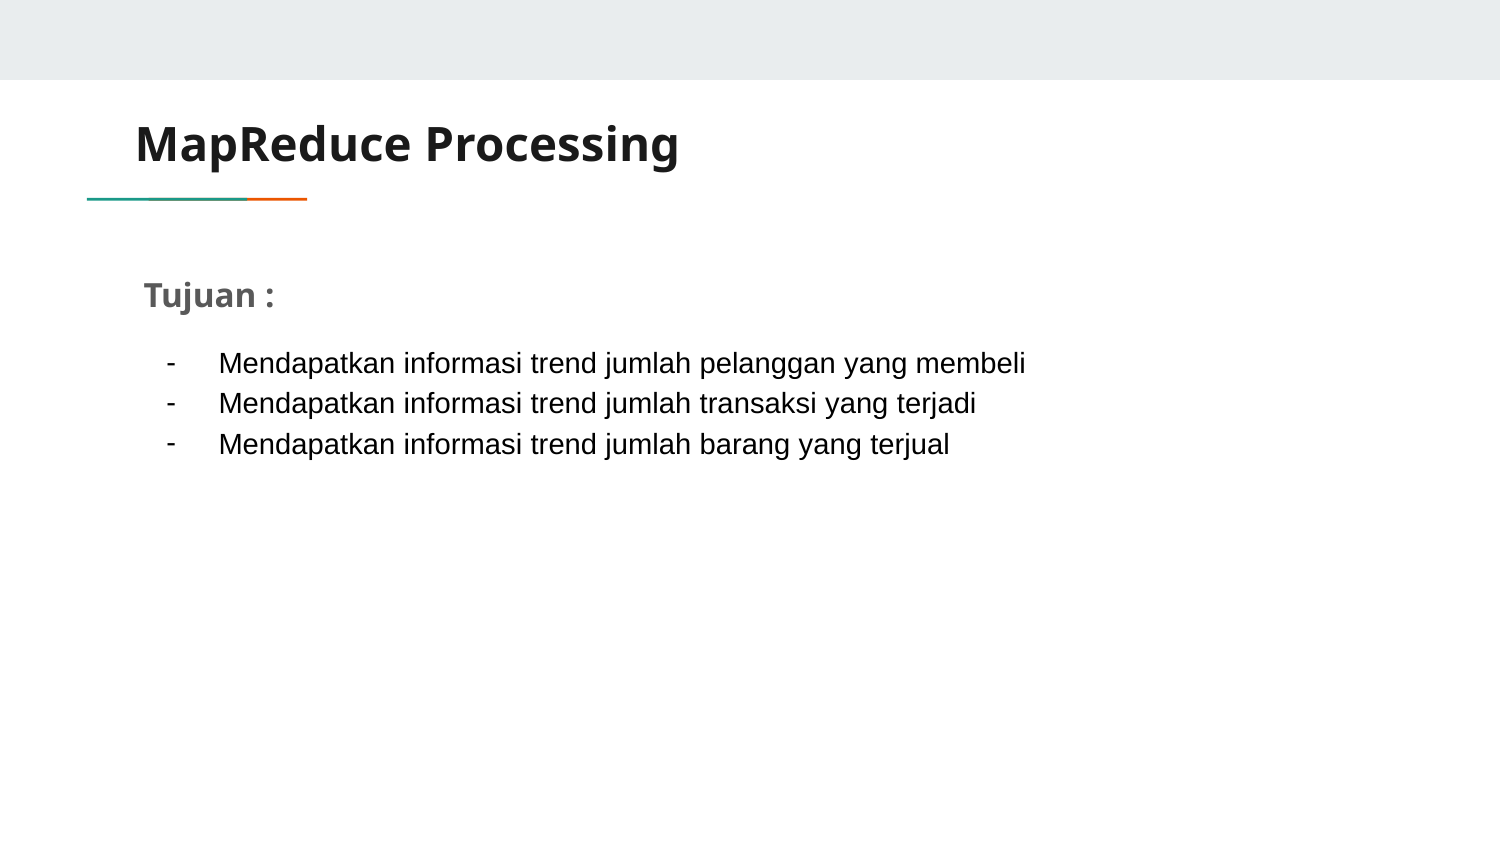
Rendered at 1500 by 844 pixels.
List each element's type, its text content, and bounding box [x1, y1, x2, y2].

title MapReduce Processing [119, 98, 1381, 187]
list Tujuan : Mendapatkan informasi trend jumlah pelanggan yang membeli Mendapatkan informasi trend jumlah transaksi yang terjadi Mendapatkan informasi trend jumlah barang yang terjual [128, 253, 1390, 625]
